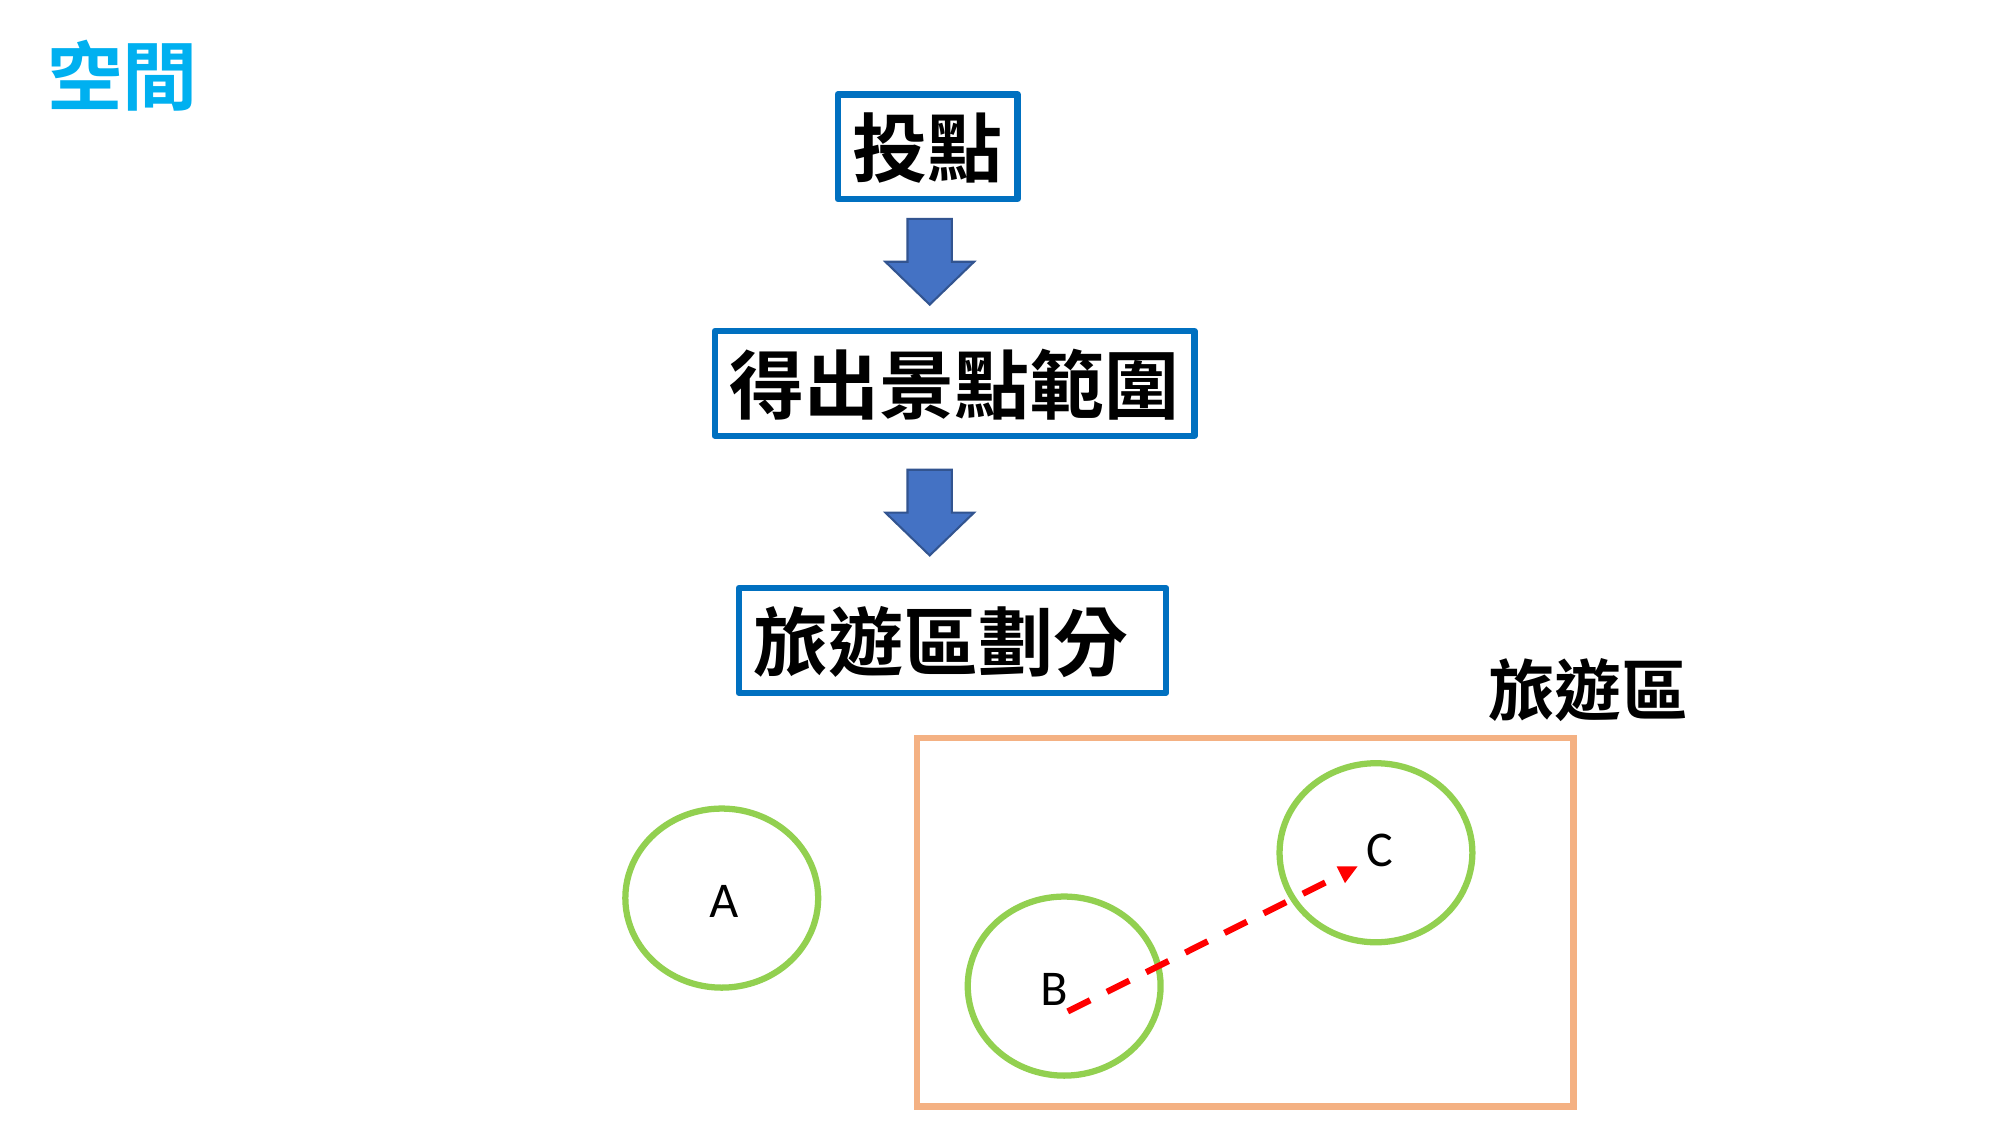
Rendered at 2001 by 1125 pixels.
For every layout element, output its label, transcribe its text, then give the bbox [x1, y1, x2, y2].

text_box A [694, 860, 754, 935]
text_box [1067, 866, 1358, 1012]
text_box [916, 737, 1574, 1108]
text_box 空間 [32, 22, 212, 128]
text_box 旅遊區劃分 [738, 588, 1167, 693]
text_box 旅遊區 [1473, 641, 1704, 737]
text_box [882, 217, 977, 307]
text_box [882, 468, 977, 557]
text_box 得出景點範圍 [714, 331, 1195, 436]
text_box 投點 [837, 94, 1018, 200]
text_box [624, 807, 820, 989]
